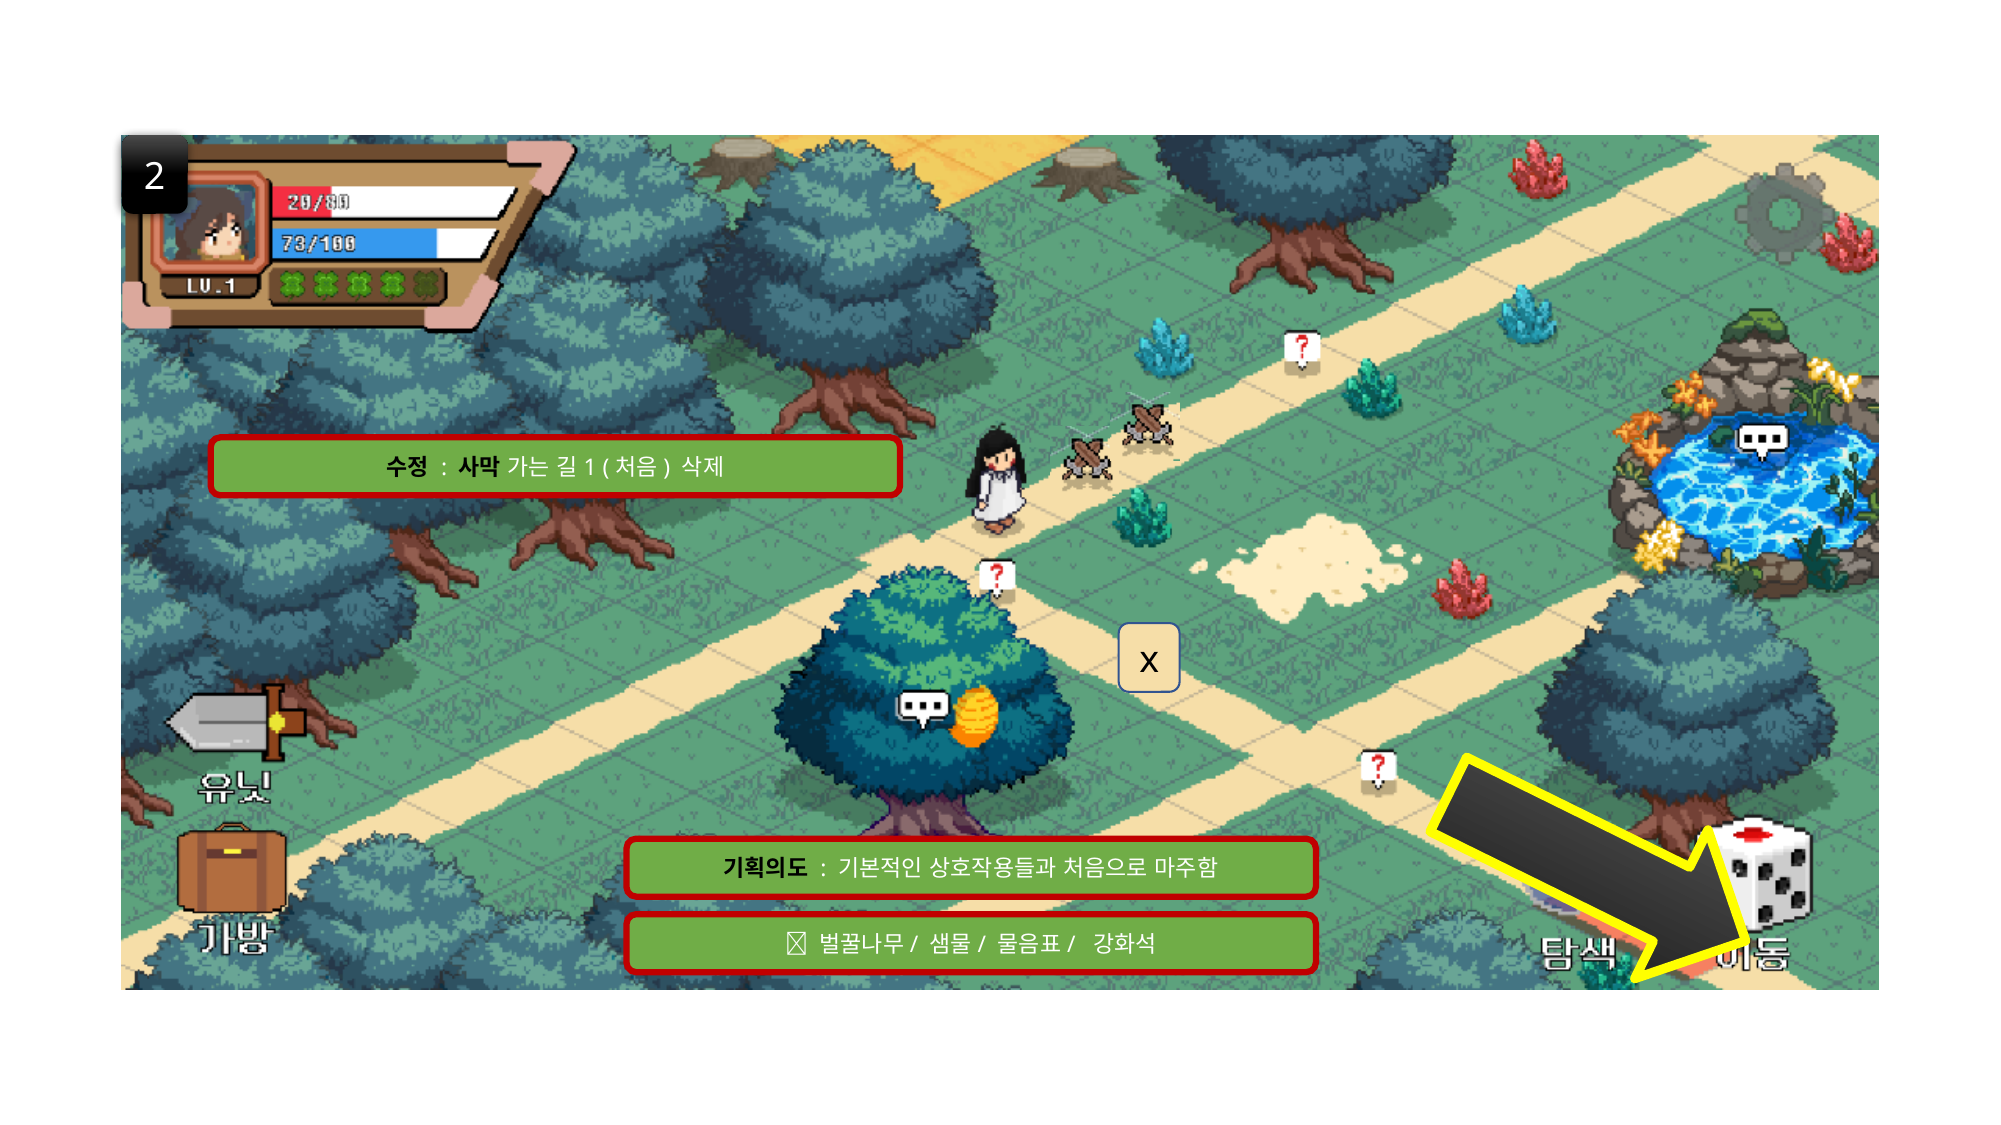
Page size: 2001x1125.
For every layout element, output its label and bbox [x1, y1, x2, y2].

picture [121, 135, 1879, 990]
